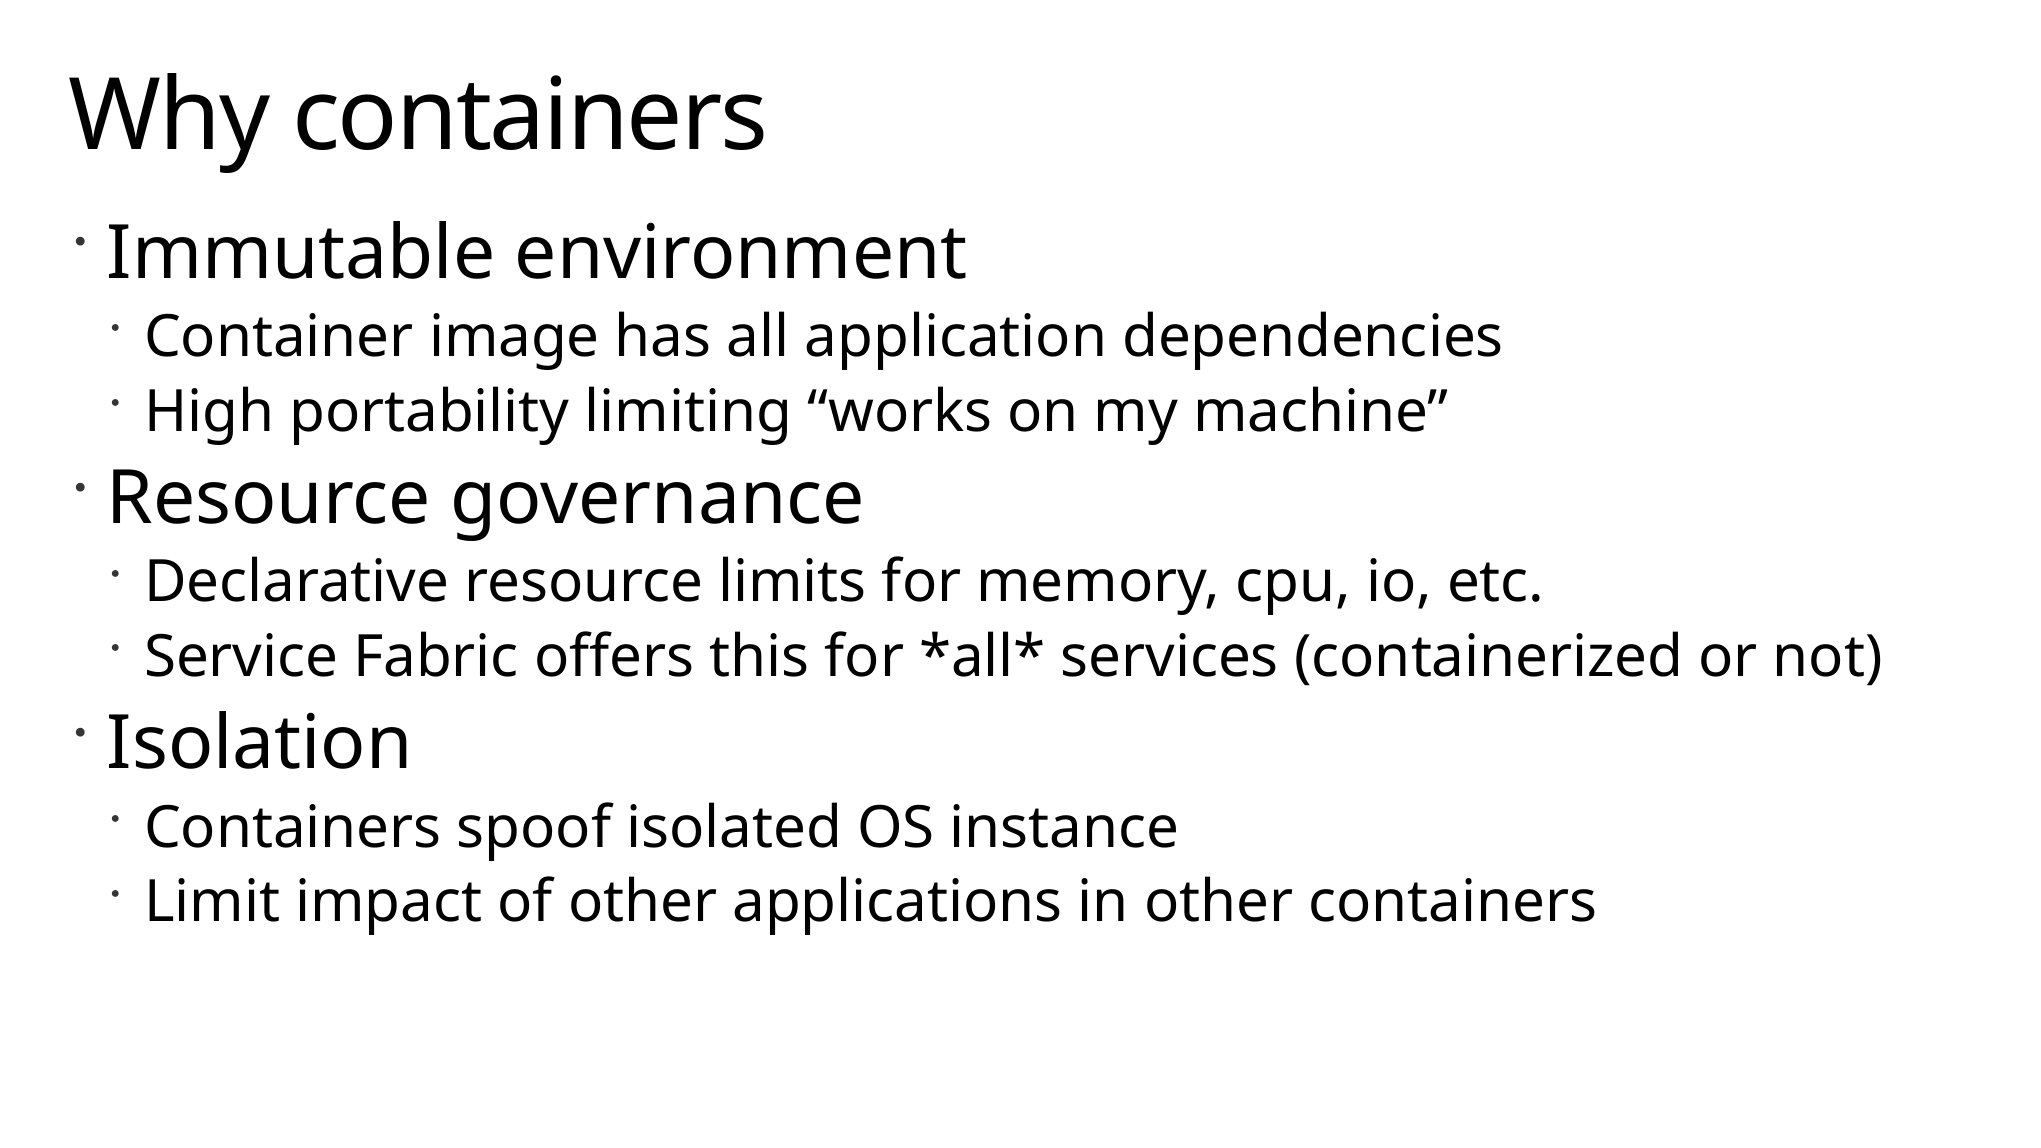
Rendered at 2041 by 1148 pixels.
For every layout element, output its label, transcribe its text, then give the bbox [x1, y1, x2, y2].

title Why containers [45, 48, 1996, 198]
list Immutable environment Container image has all application dependencies High portability limiting “works on my machine” Resource governance Declarative resource limits for memory, cpu, io, etc. Service Fabric offers this for *all* services (containerized or not) Isolation Containers spoof isolated OS instance Limit impact of other applications in other containers [45, 198, 1996, 1056]
